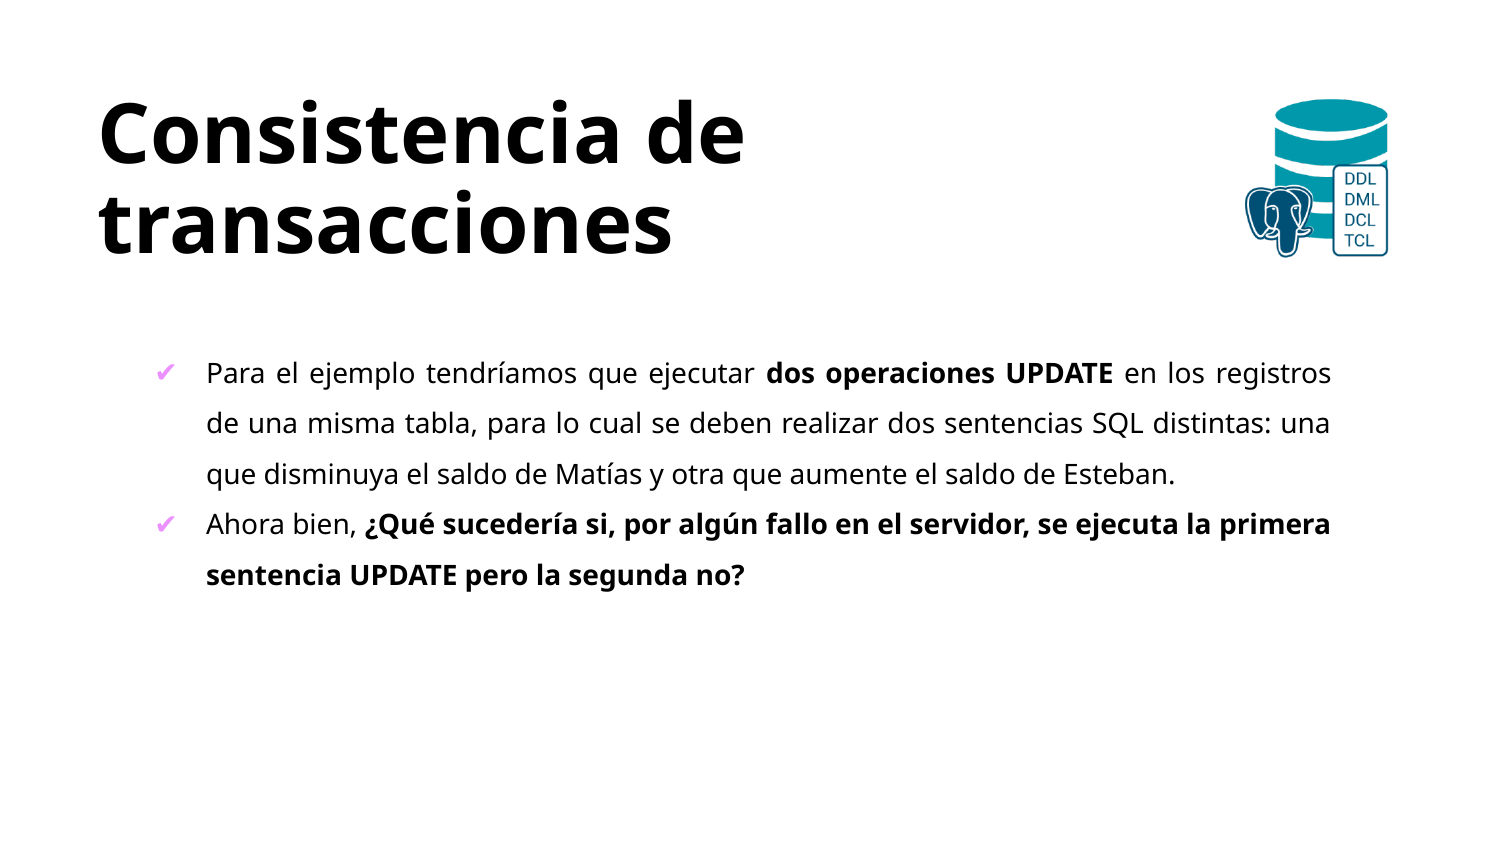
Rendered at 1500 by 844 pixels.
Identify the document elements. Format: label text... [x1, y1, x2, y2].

picture [1221, 76, 1418, 274]
text_box Para el ejemplo tendríamos que ejecutar dos operaciones UPDATE en los registros de una misma tabla, para lo cual se deben realizar dos sentencias SQL distintas: una que disminuya el saldo de Matías y otra que aumente el saldo de Esteban. Ahora bien, ¿Qué sucedería si, por algún fallo en el servidor, se ejecuta la primera sentencia UPDATE pero la segunda no? [115, 323, 1348, 645]
text_box Consistencia de transacciones [82, 76, 1418, 287]
